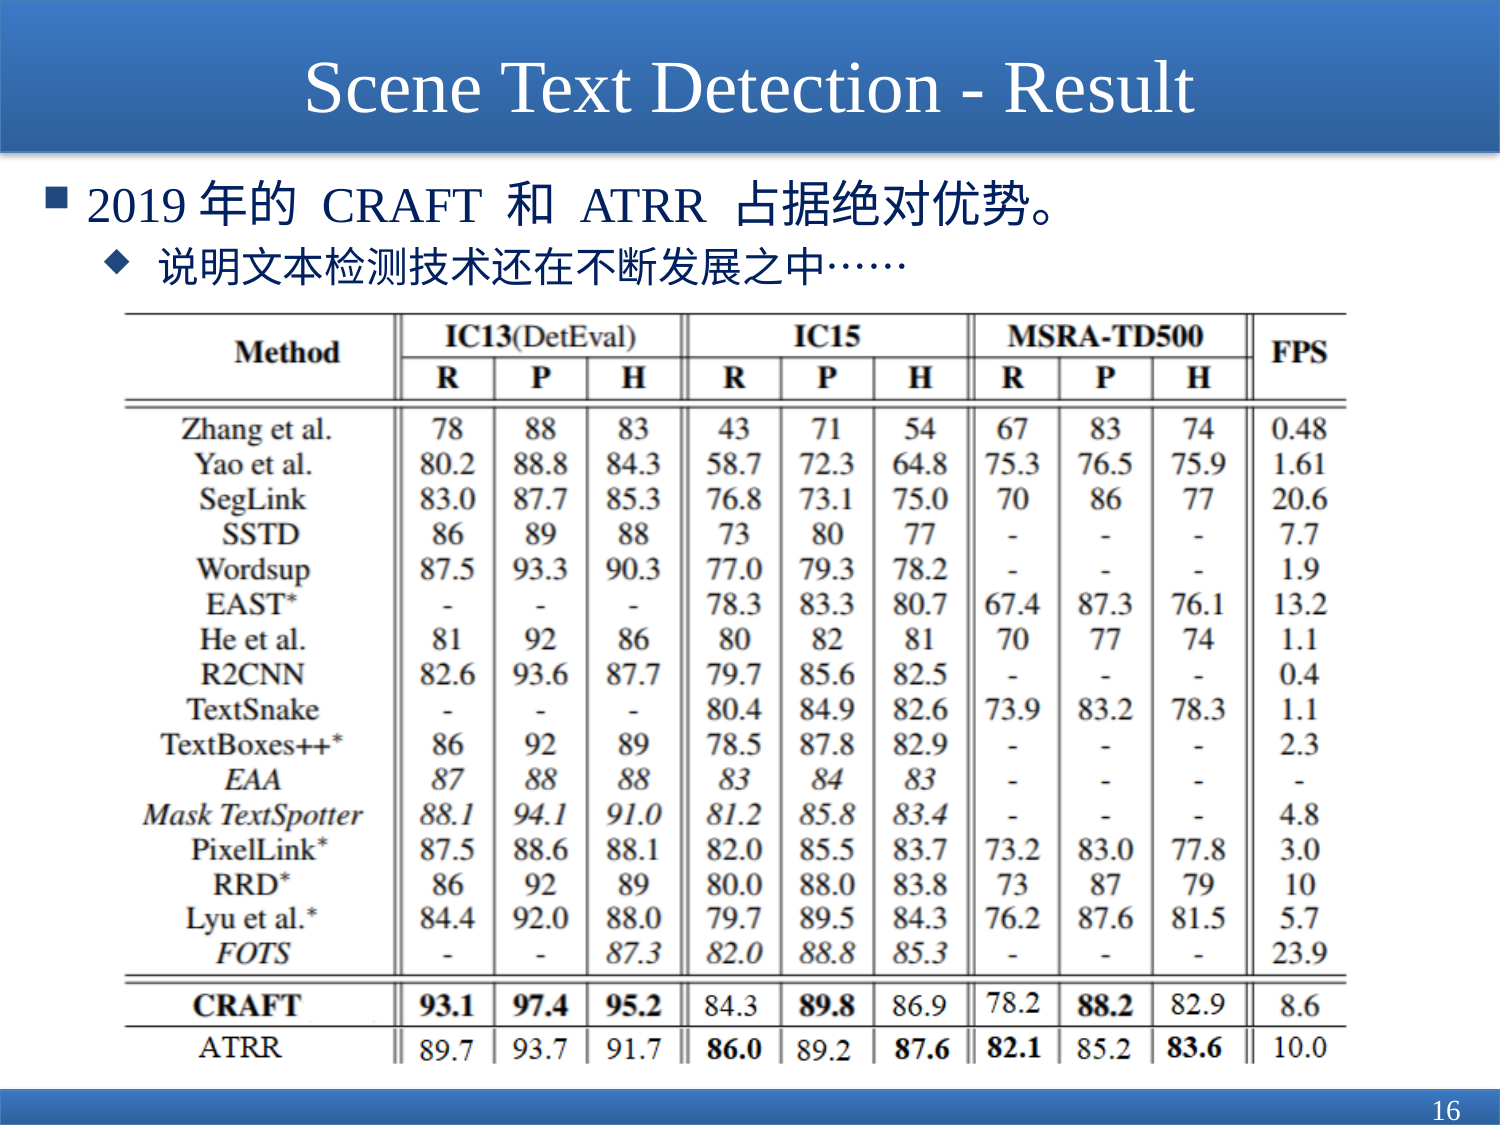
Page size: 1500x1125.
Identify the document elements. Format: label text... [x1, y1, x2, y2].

title Scene Text Detection - Result [0, 28, 1500, 136]
picture [110, 307, 1358, 1072]
list 2019年的 CRAFT 和 ATRR 占据绝对优势。 说明文本检测技术还在不断发展之中…… [27, 165, 1447, 308]
slide_number 16 [1126, 1092, 1477, 1125]
